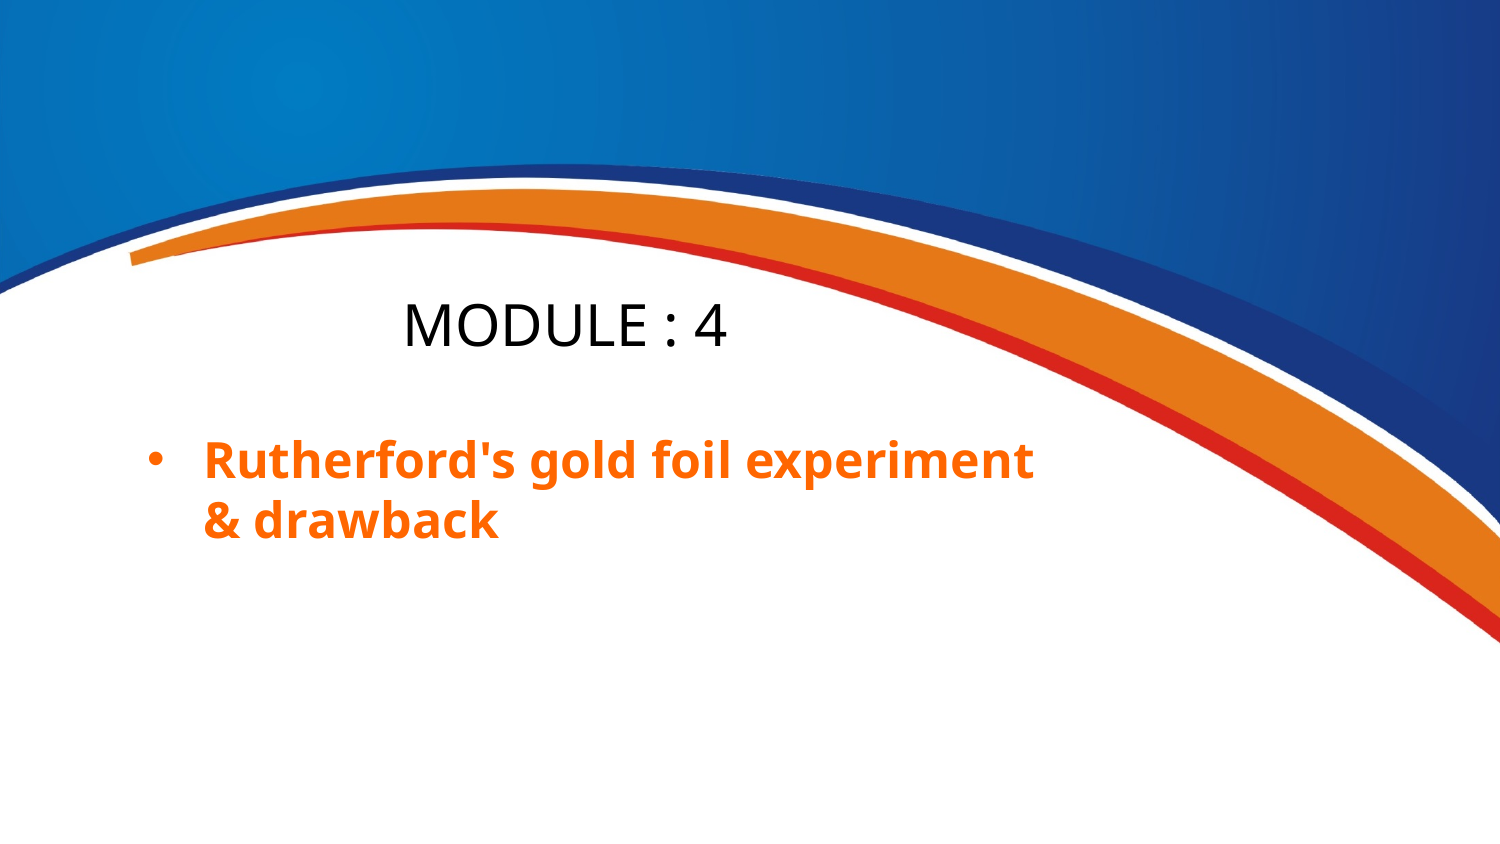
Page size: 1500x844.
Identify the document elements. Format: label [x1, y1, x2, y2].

picture [0, 0, 1500, 649]
